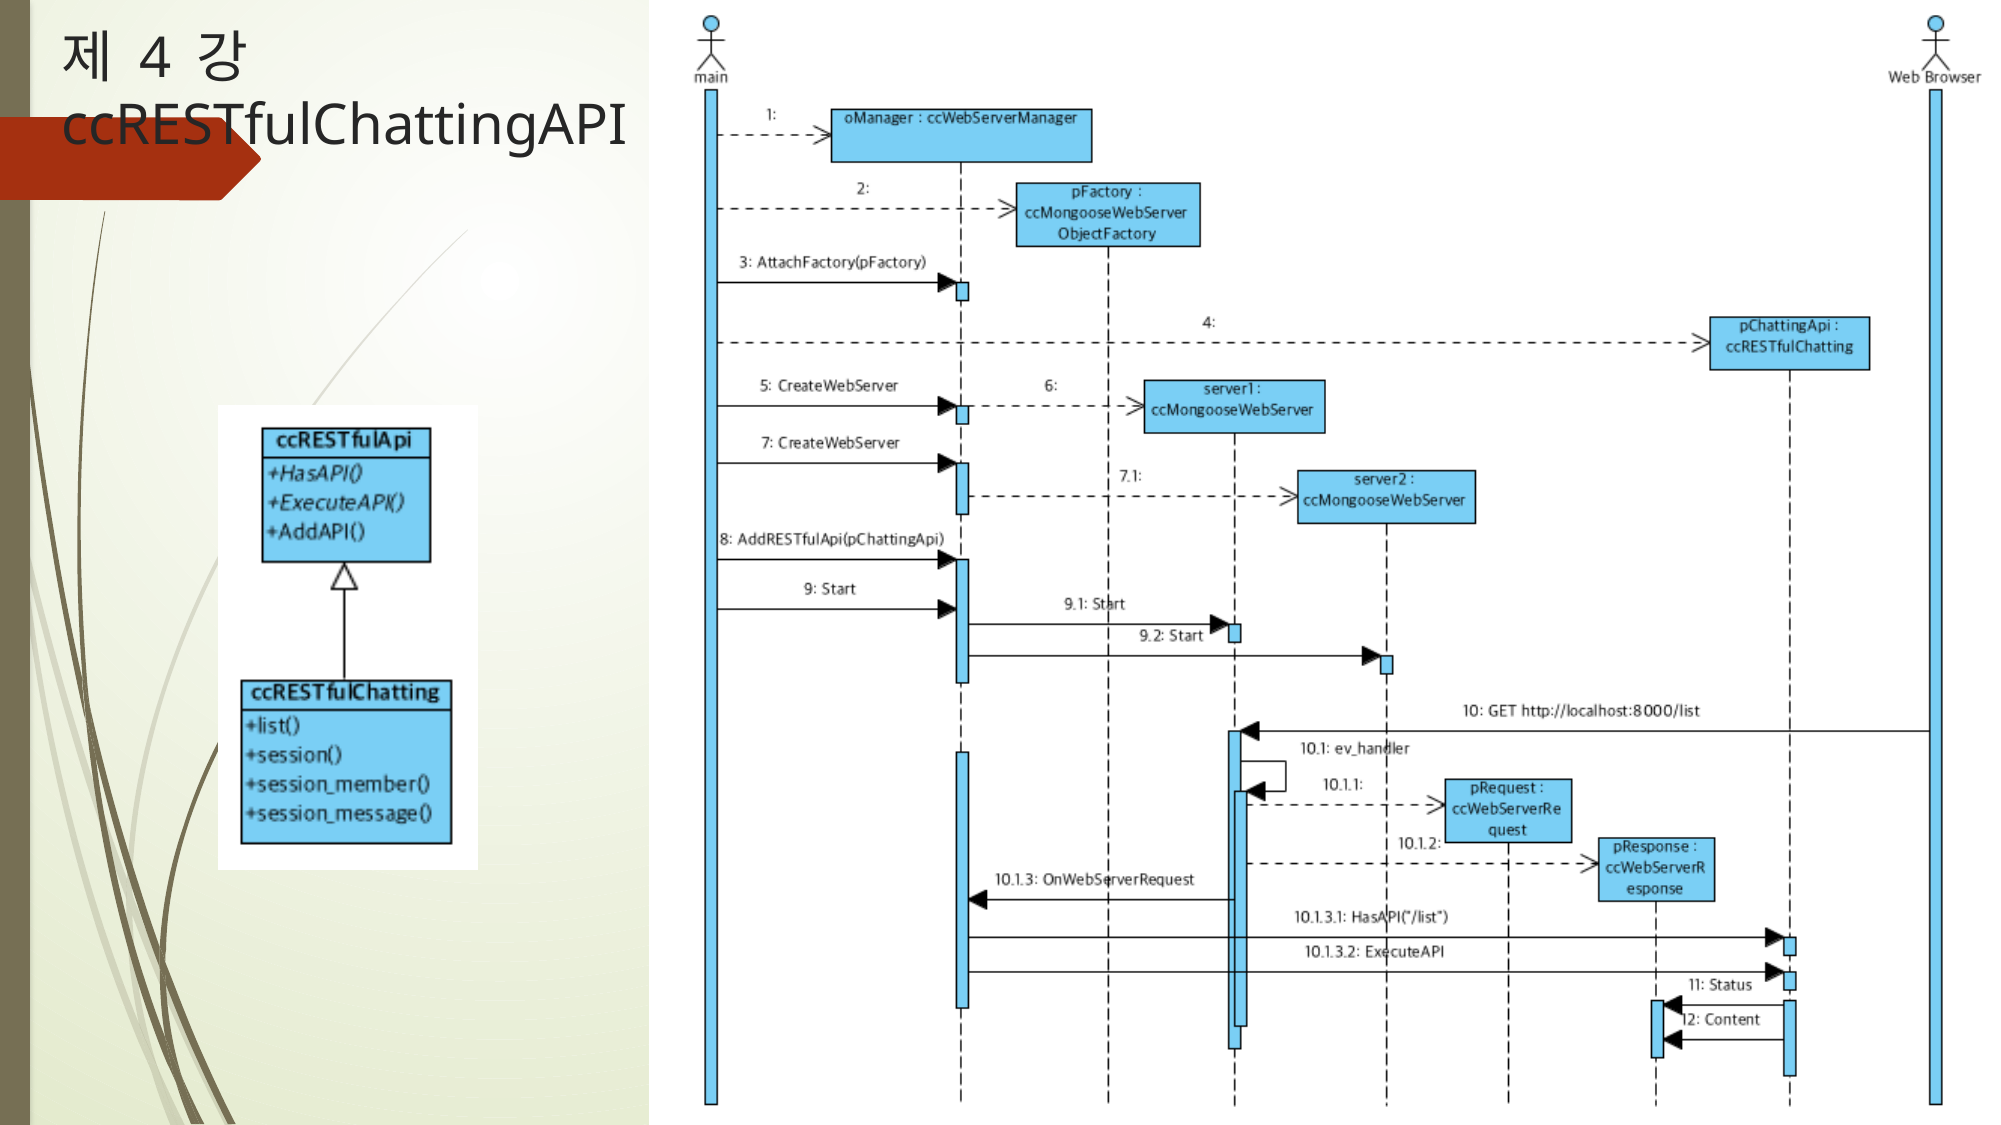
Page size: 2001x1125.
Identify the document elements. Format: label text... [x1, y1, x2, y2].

picture [649, 0, 2000, 1125]
picture [218, 404, 478, 871]
title 제 4 강 ccRESTfulChattingAPI [46, 13, 645, 224]
